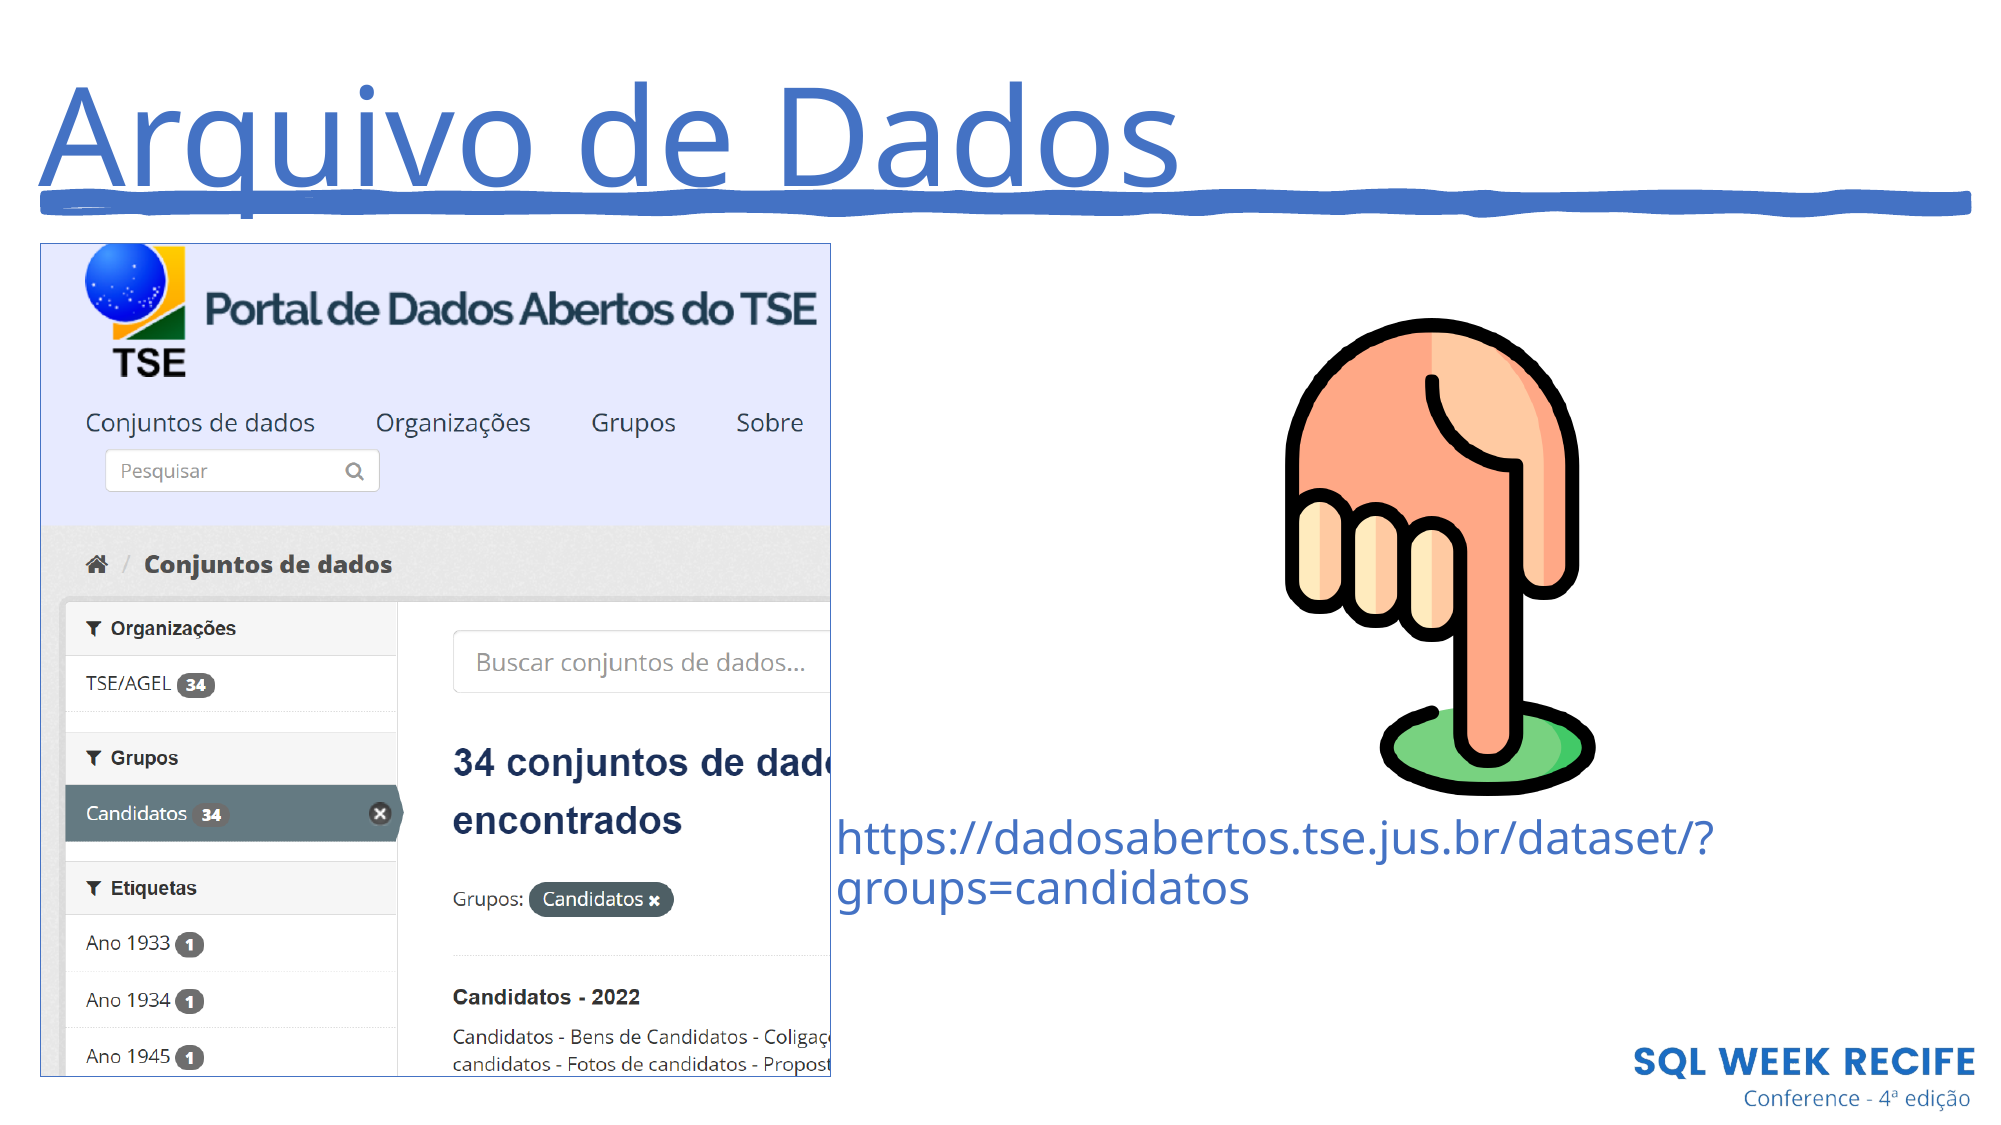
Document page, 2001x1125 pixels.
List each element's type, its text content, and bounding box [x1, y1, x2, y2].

picture [1201, 318, 1679, 796]
text_box https://dadosabertos.tse.jus.br/dataset/?groups=candidatos [831, 807, 2000, 922]
text_box Arquivo de Dados [23, 41, 1745, 221]
text_box [42, 190, 1969, 216]
picture [1630, 1042, 1981, 1115]
picture [40, 243, 831, 1077]
